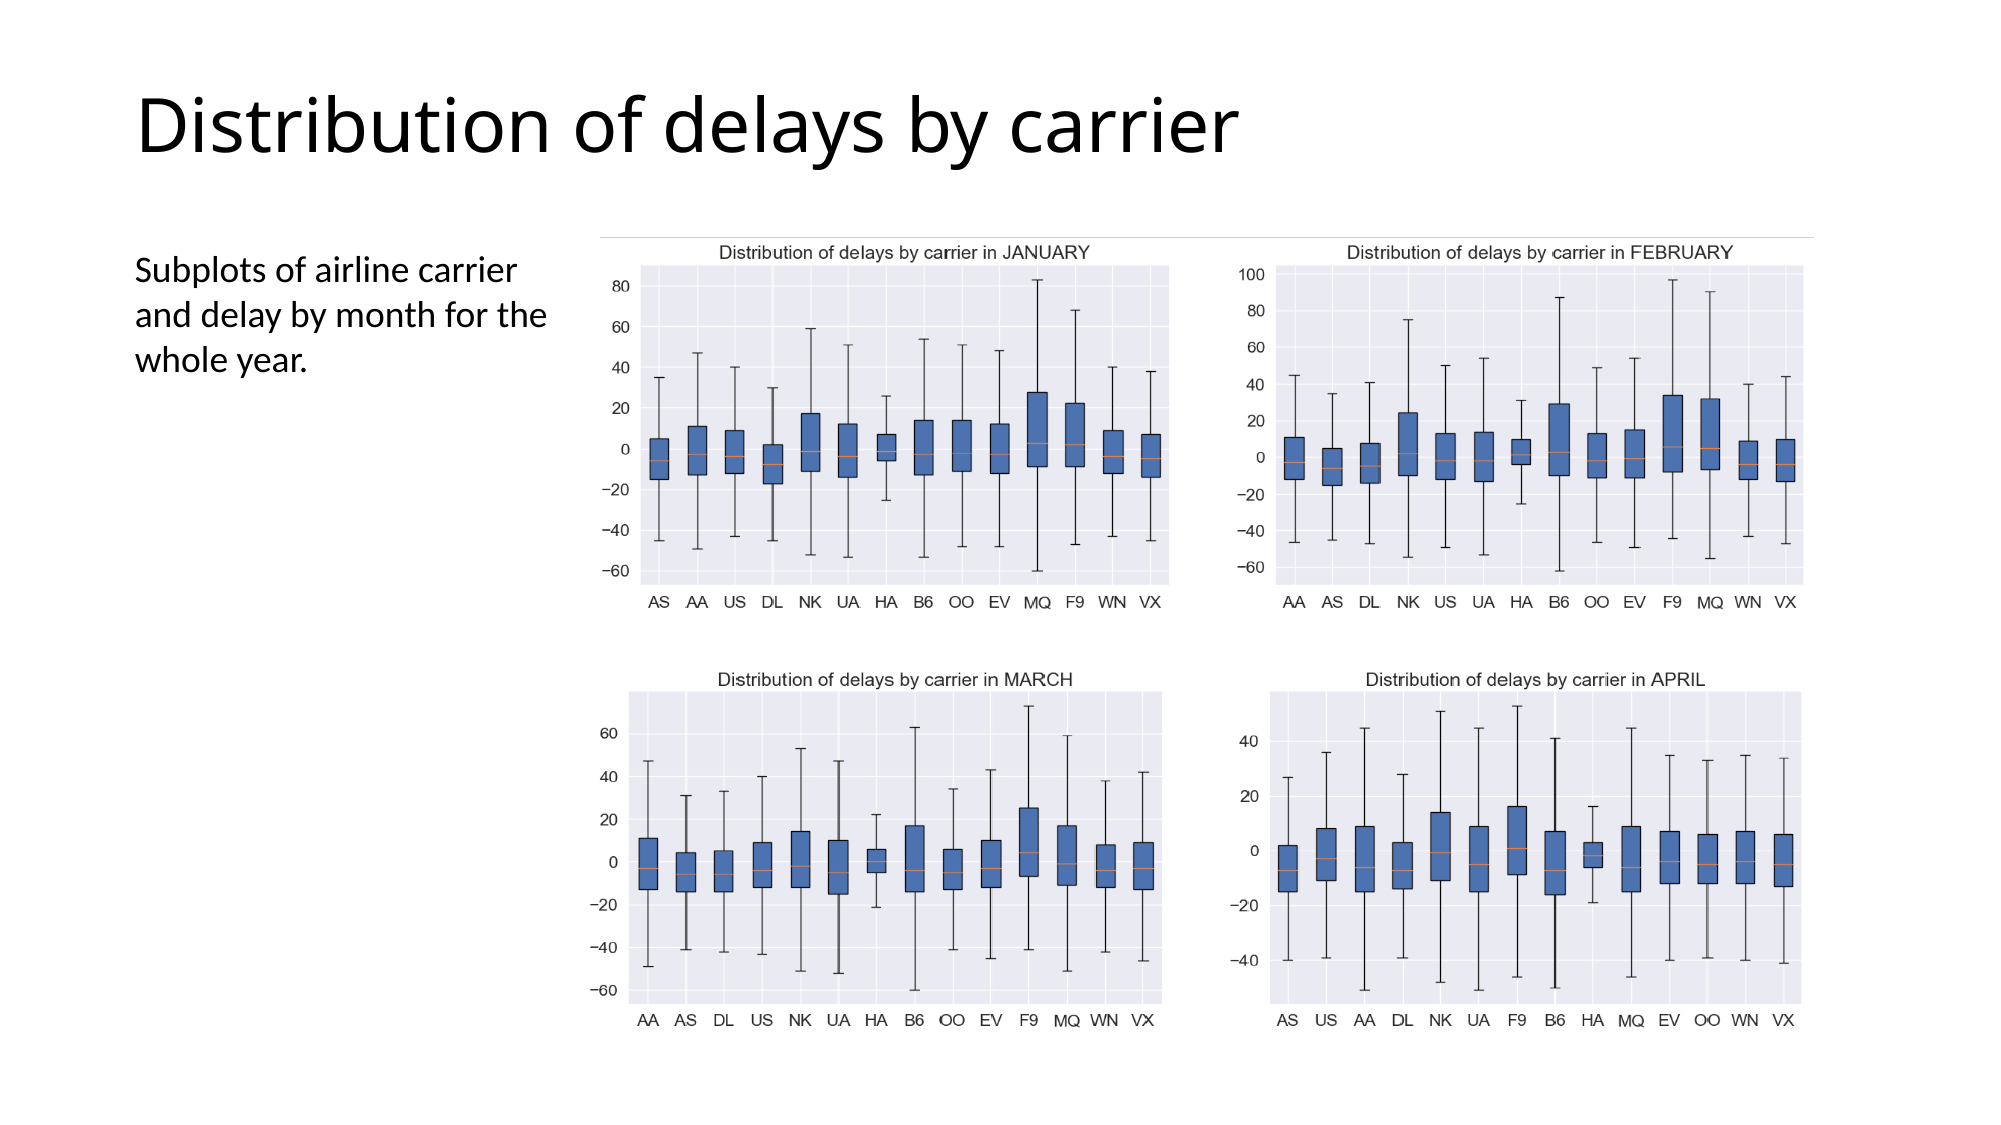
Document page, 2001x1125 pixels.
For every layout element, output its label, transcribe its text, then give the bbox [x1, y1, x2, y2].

picture [600, 237, 1814, 616]
text_box Subplots of airline carrier and delay by month for the whole year. [120, 237, 570, 387]
picture [584, 666, 1811, 1035]
title Distribution of delays by carrier [120, 19, 1846, 238]
